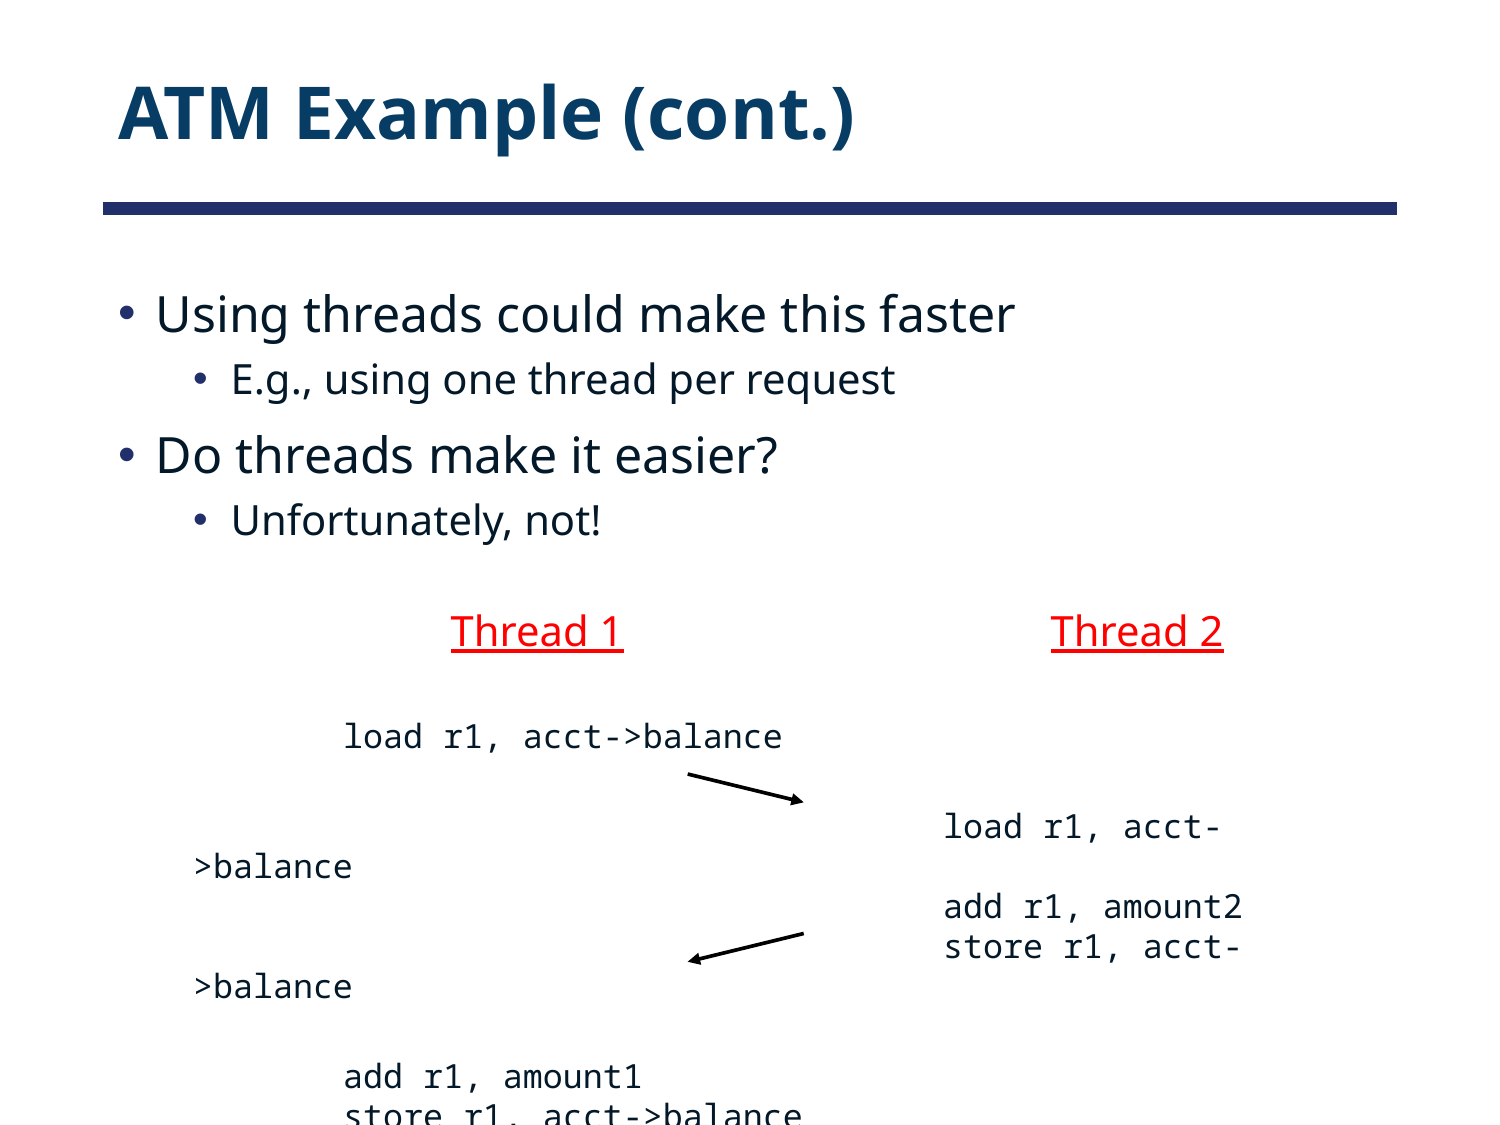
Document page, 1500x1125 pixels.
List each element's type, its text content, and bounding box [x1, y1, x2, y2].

list Using threads could make this faster E.g., using one thread per request Do threads make it easier? Unfortunately, not! Thread 1 Thread 2 load r1, acct->balance load r1, acct->balance add r1, amount2 store r1, acct->balance add r1, amount1 store r1, acct->balance [103, 275, 1397, 1091]
title ATM Example (cont.) [103, 34, 1397, 197]
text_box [687, 933, 804, 962]
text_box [687, 774, 804, 803]
